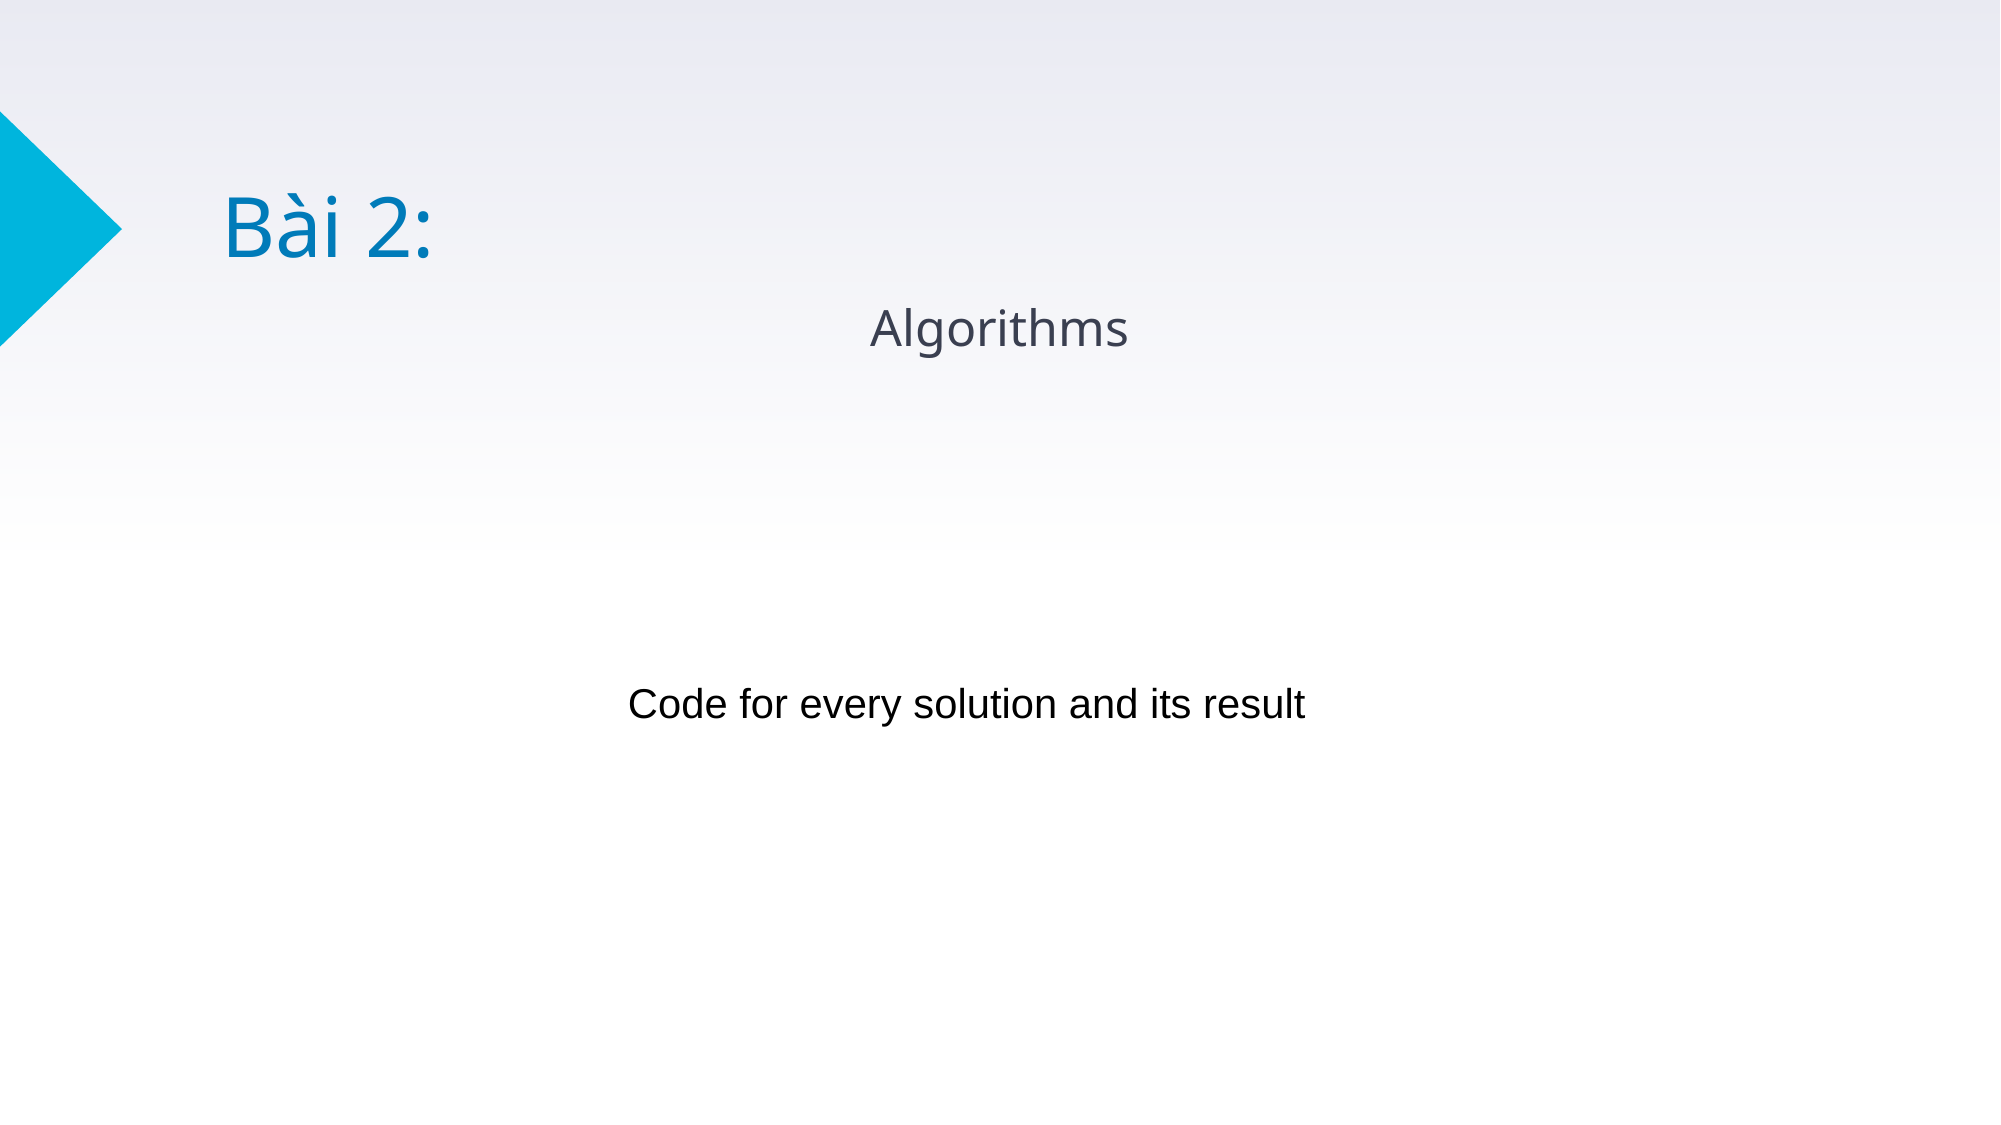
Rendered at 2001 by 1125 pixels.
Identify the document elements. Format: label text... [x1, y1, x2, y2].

title Bài 2: [169, 184, 487, 274]
subtitle Algorithms [249, 290, 1750, 433]
text_box Code for every solution and its result [613, 669, 1414, 735]
text_box [0, 109, 125, 349]
